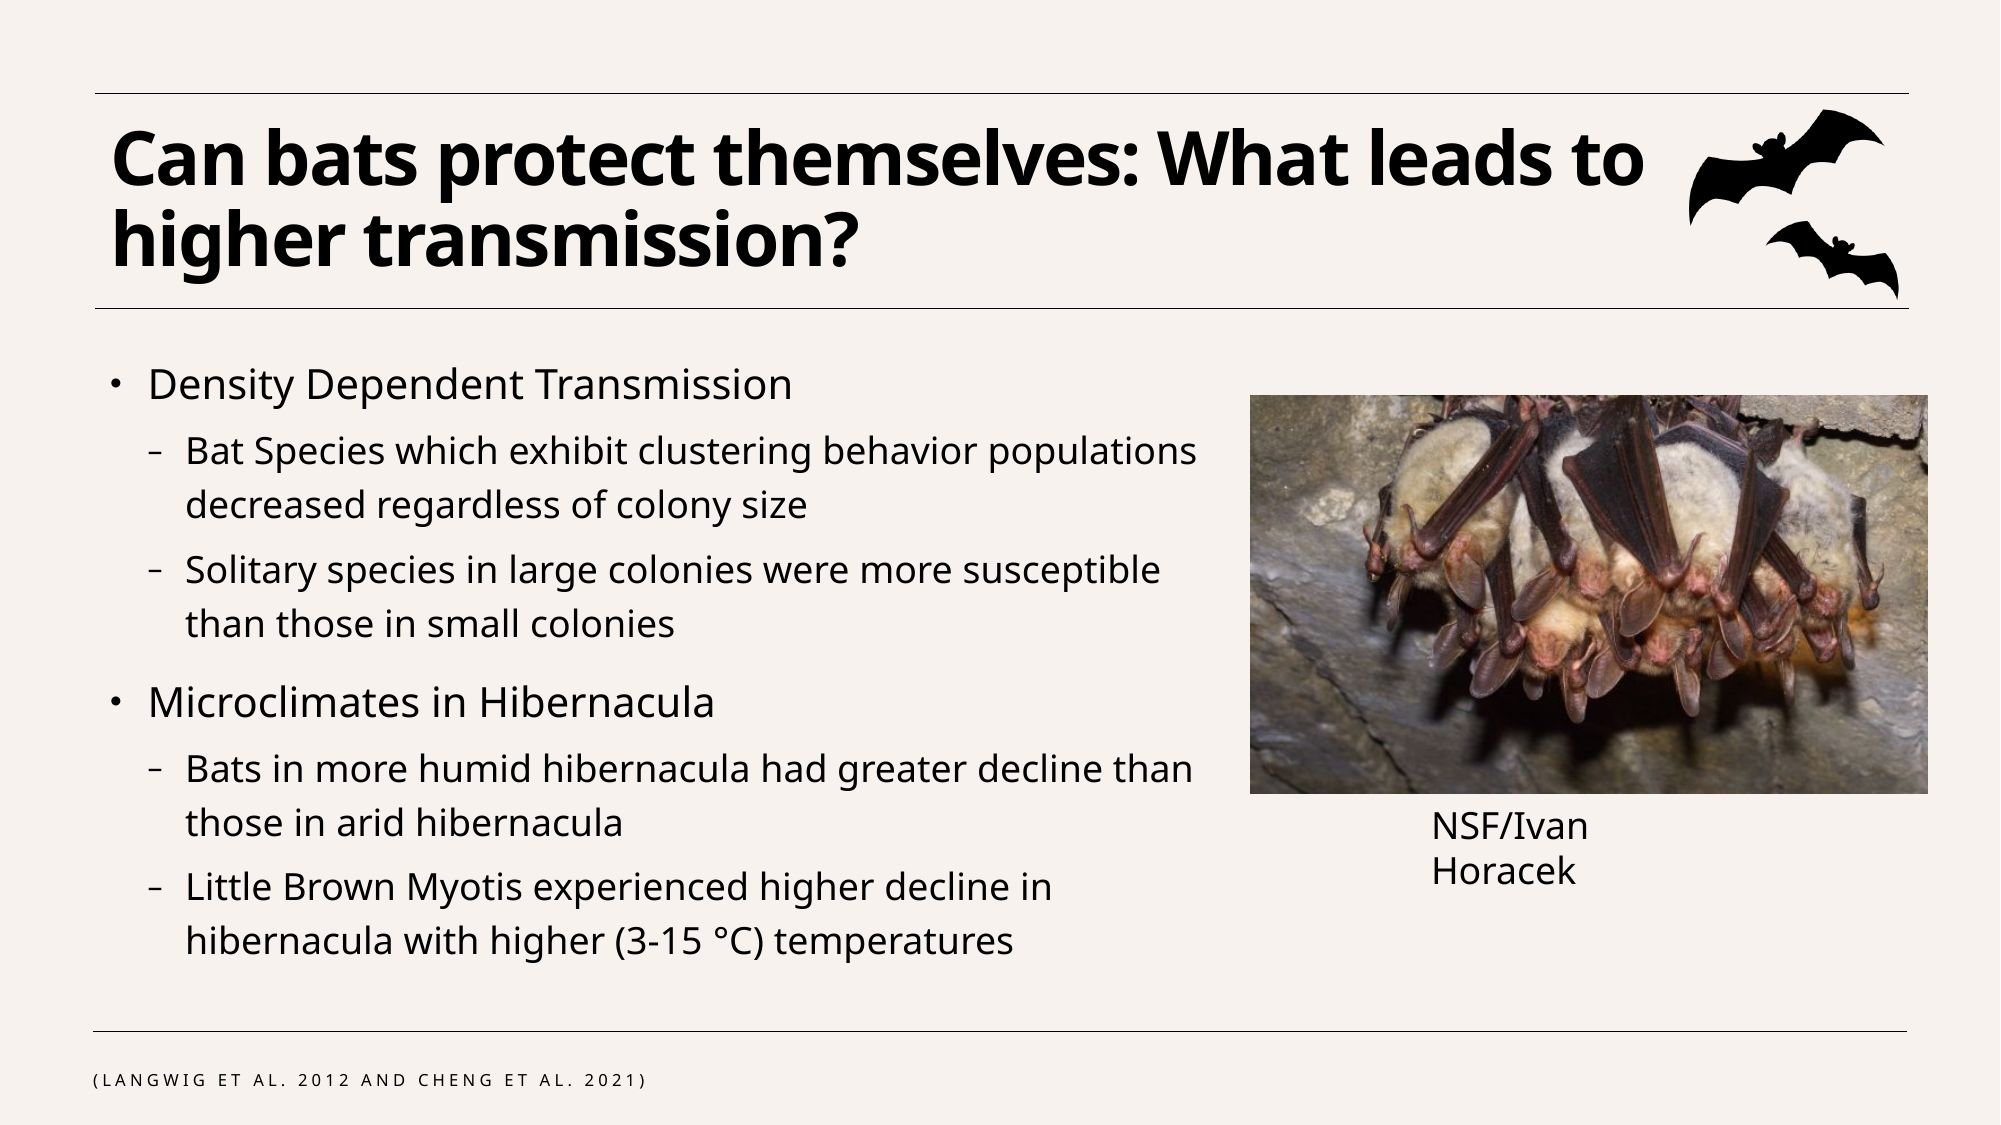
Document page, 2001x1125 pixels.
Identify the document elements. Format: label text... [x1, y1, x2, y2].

picture [1250, 395, 1928, 794]
footer (Langwig et al. 2012 and Cheng et al. 2021) [78, 1049, 754, 1110]
text_box NSF/Ivan Horacek [1416, 794, 1750, 900]
picture [1679, 90, 1908, 319]
list Density Dependent Transmission Bat Species which exhibit clustering behavior populations decreased regardless of colony size Solitary species in large colonies were more susceptible than those in small colonies Microclimates in Hibernacula Bats in more humid hibernacula had greater decline than those in arid hibernacula Little Brown Myotis experienced higher decline in hibernacula with higher (3-15 °C) temperatures [95, 340, 1236, 983]
title Can bats protect themselves: What leads to higher transmission? [95, 113, 1679, 291]
